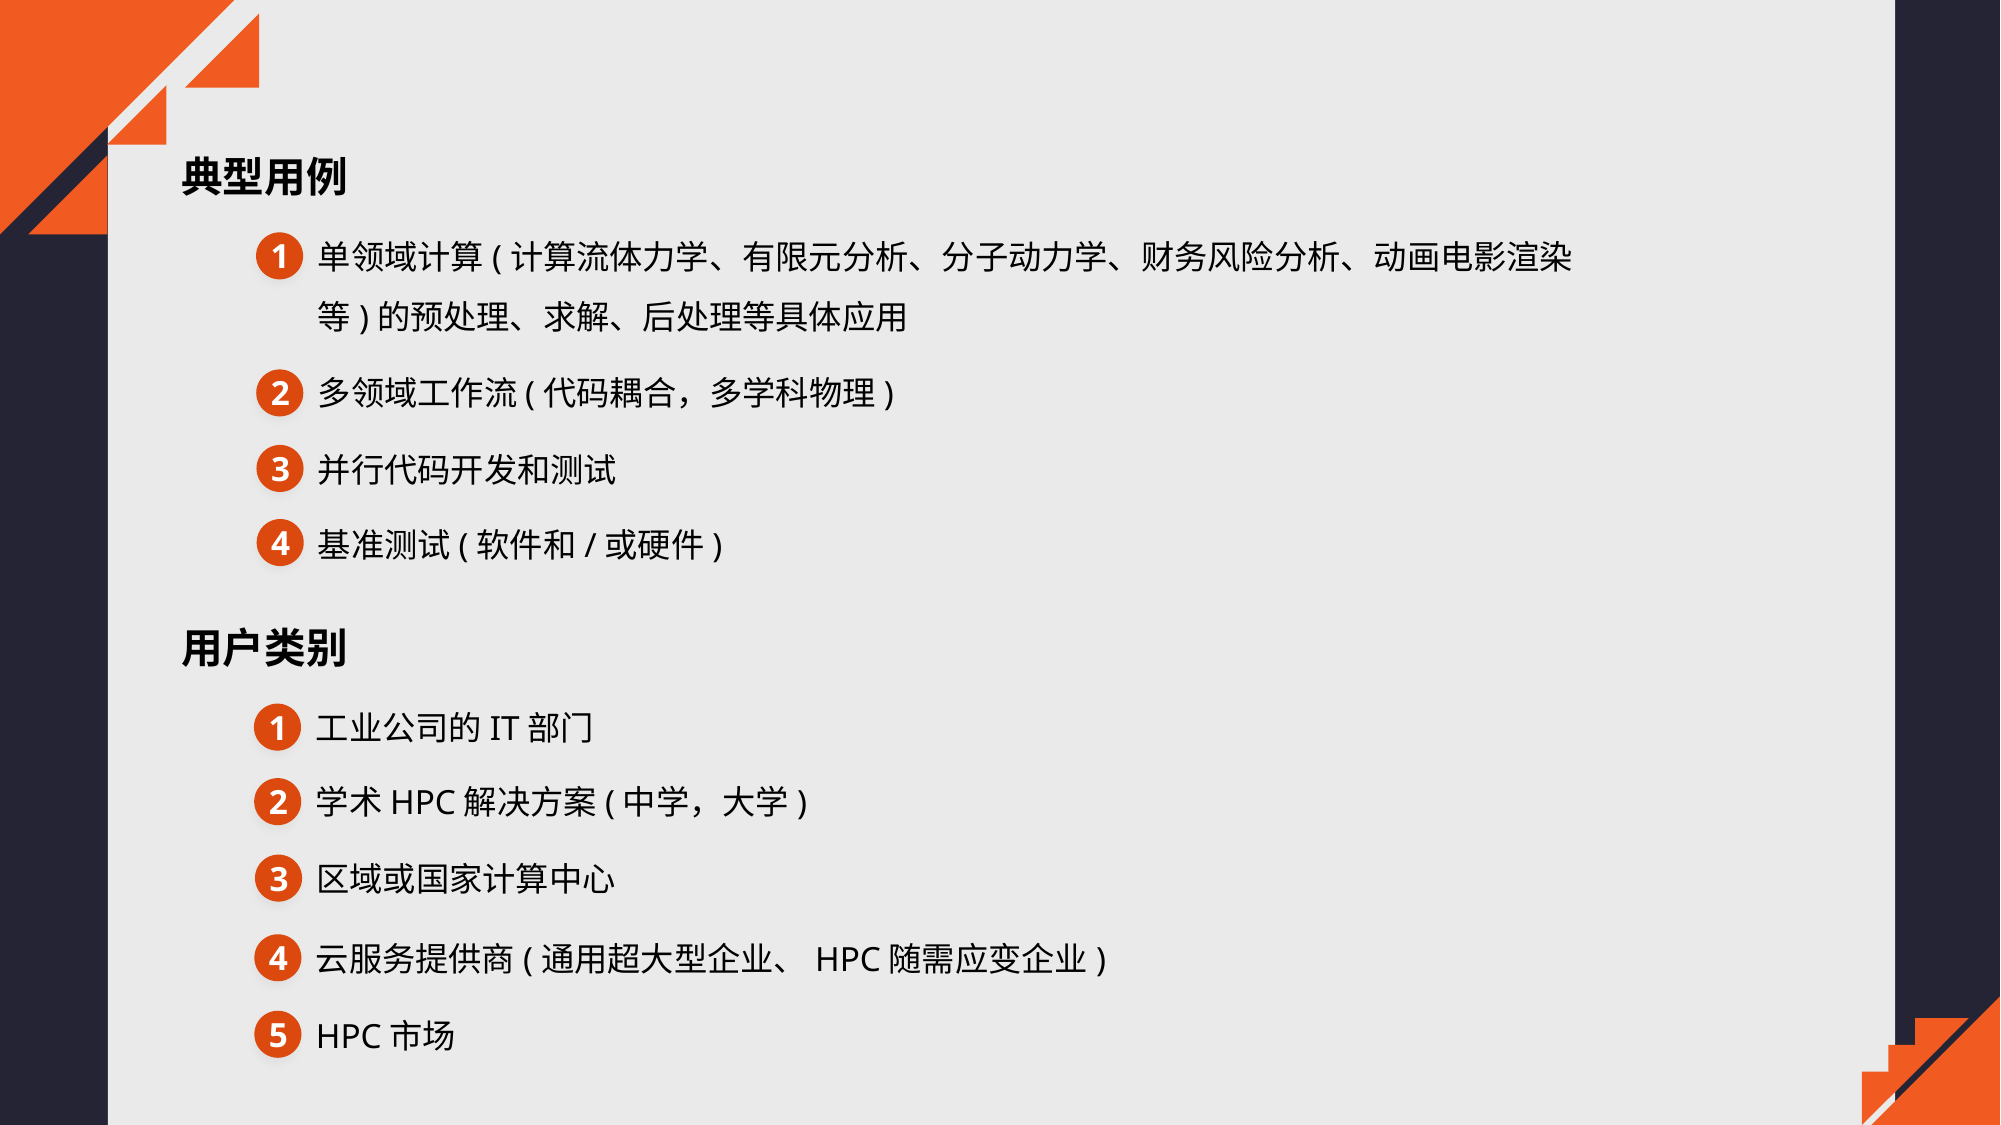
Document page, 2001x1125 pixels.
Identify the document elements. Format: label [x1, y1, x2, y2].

text_box [1886, 1042, 1916, 1101]
text_box [1869, 994, 2000, 1125]
text_box [183, 11, 262, 90]
text_box [1859, 1069, 1890, 1125]
text_box [0, 0, 237, 237]
text_box [105, 83, 169, 147]
text_box [166, 117, 1828, 1064]
text_box [26, 153, 110, 237]
text_box [1913, 1016, 1971, 1074]
